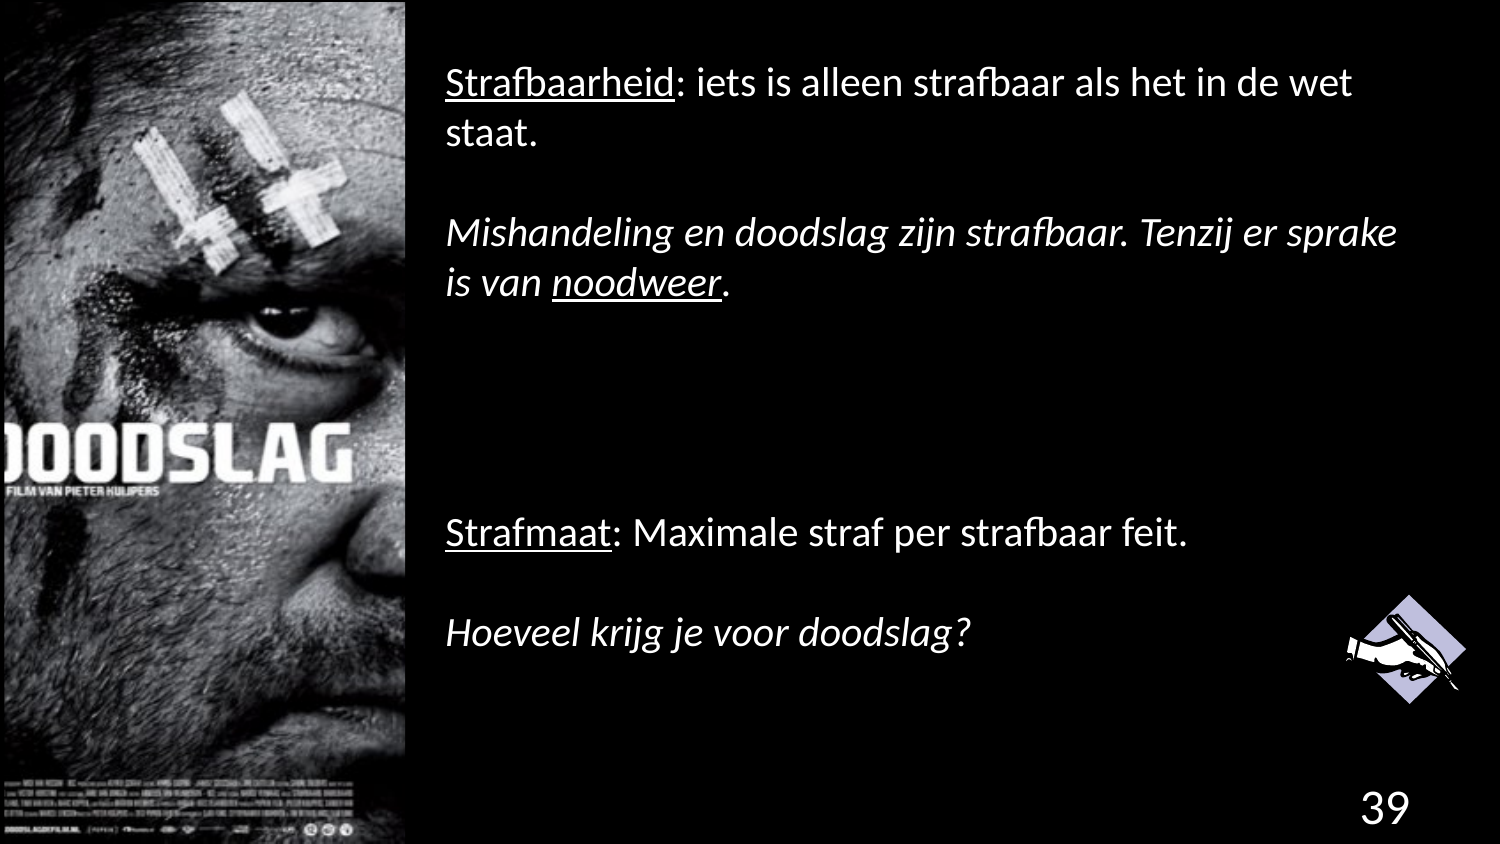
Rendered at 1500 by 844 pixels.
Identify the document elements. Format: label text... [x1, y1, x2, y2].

text_box Strafbaarheid: iets is alleen strafbaar als het in de wet staat. Mishandeling en doodslag zijn strafbaar. Tenzij er sprake is van noodweer. Strafmaat: Maximale straf per strafbaar feit. Hoeveel krijg je voor doodslag? [430, 0, 1424, 844]
picture [3, 1, 406, 844]
text_box [403, 0, 546, 244]
slide_number 39 [1074, 782, 1425, 827]
picture [1340, 587, 1474, 712]
